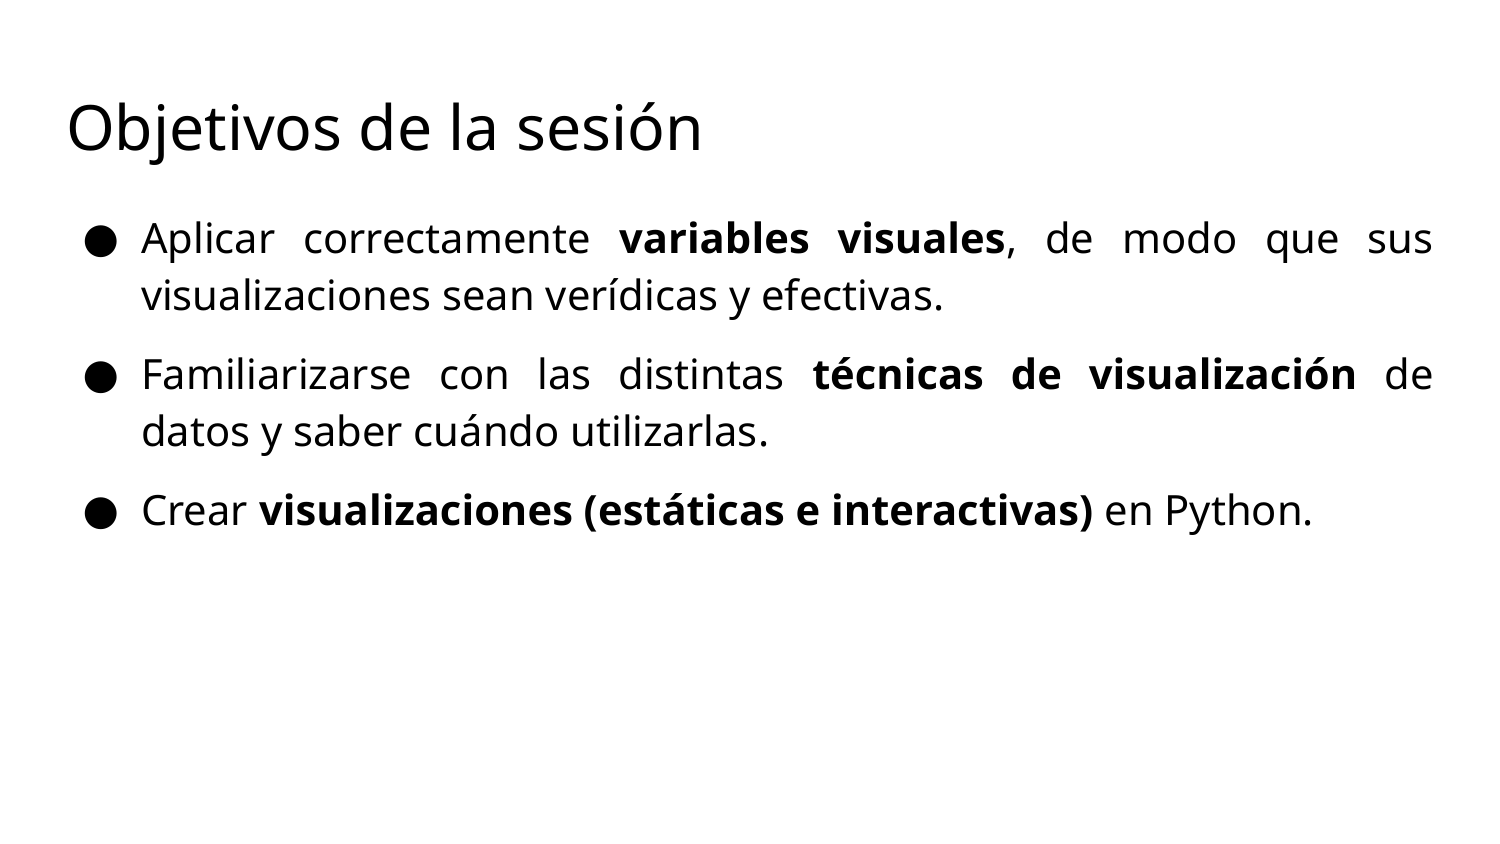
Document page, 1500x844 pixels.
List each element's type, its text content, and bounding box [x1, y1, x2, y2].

title Objetivos de la sesión [51, 72, 1449, 167]
list Aplicar correctamente variables visuales, de modo que sus visualizaciones sean verídicas y efectivas. Familiarizarse con las distintas técnicas de visualización de datos y saber cuándo utilizarlas. Crear visualizaciones (estáticas e interactivas) en Python. [51, 189, 1449, 750]
